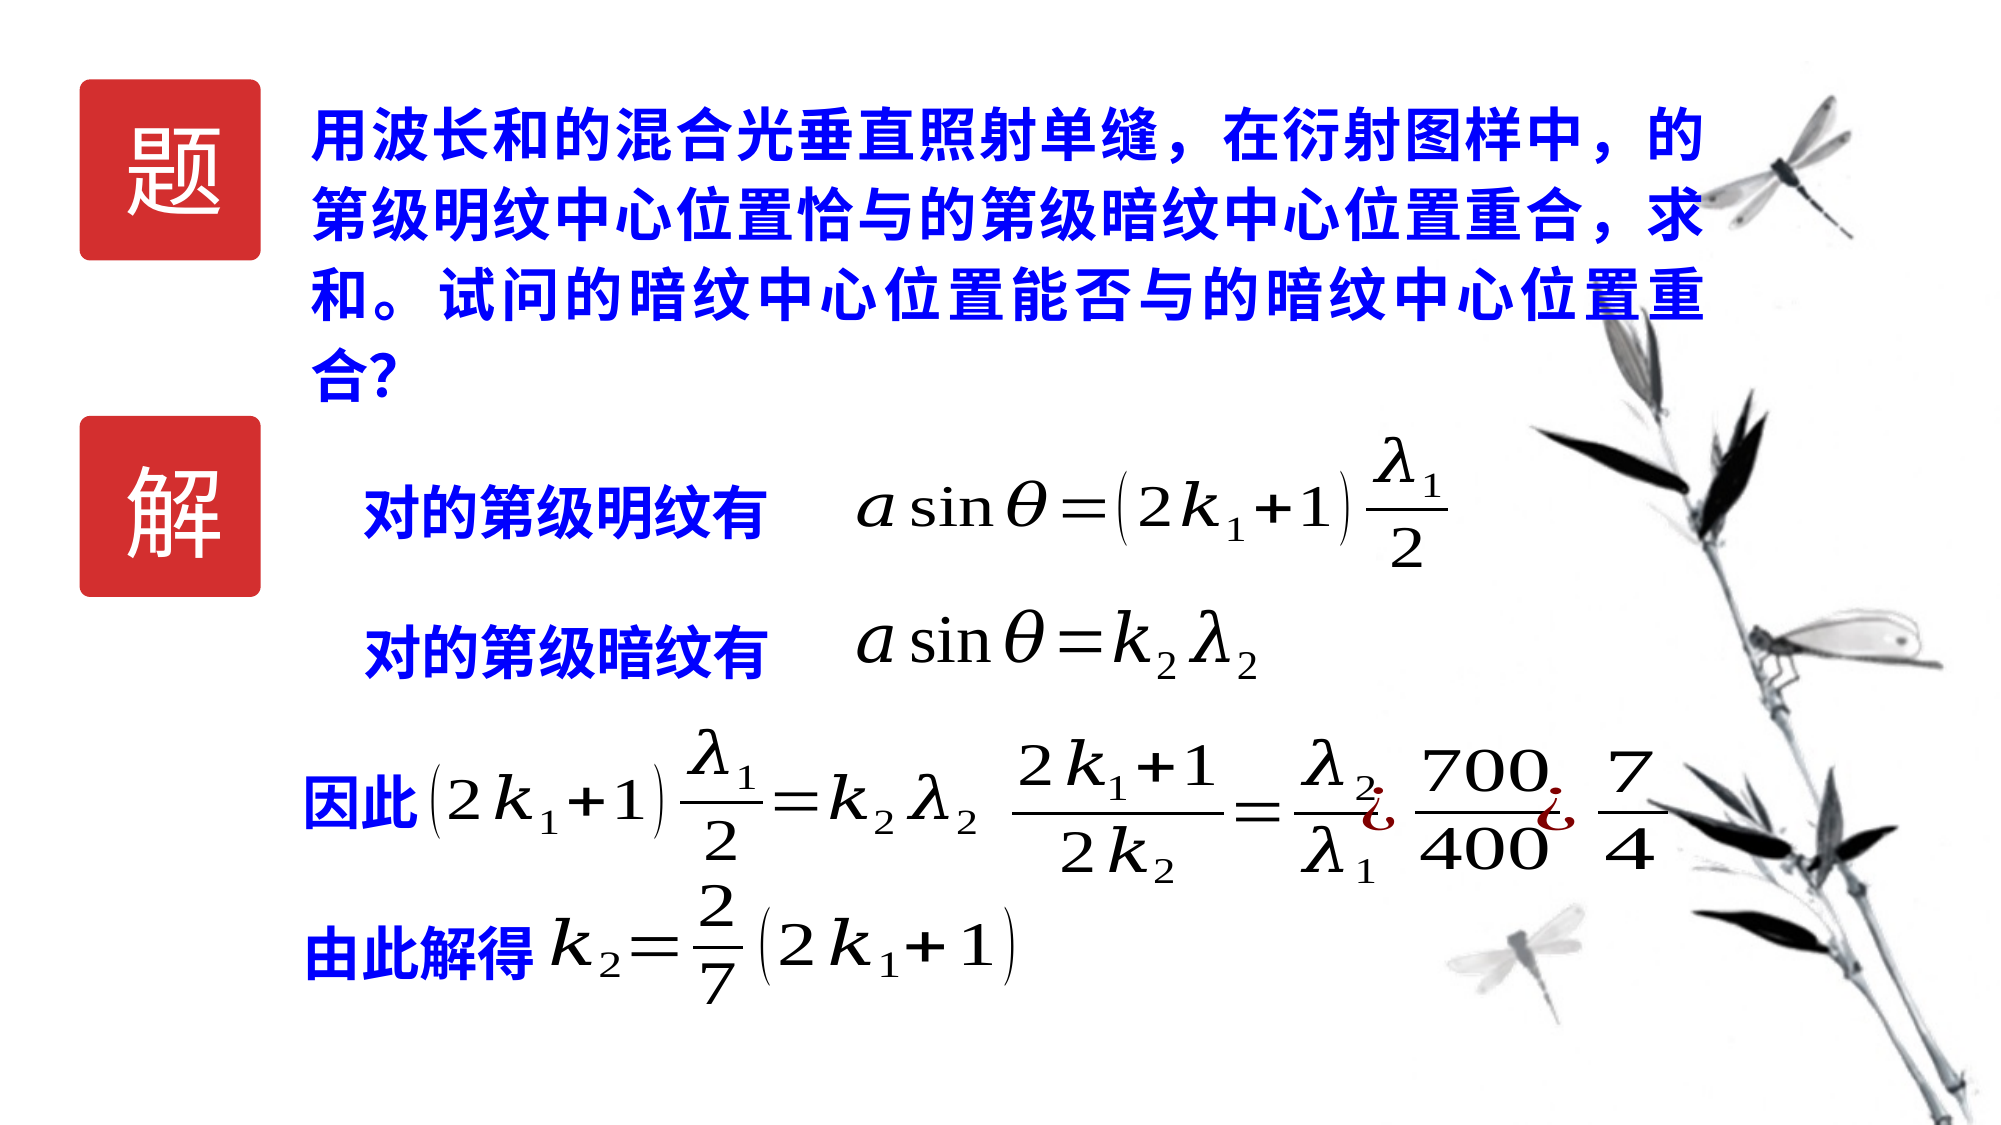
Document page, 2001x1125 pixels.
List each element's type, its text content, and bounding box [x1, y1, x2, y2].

text_box 因此 [287, 758, 434, 844]
picture [1376, 61, 2000, 1125]
text_box 由此解得 [288, 910, 551, 995]
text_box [79, 415, 261, 597]
picture [1688, 122, 1694, 154]
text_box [79, 79, 261, 261]
